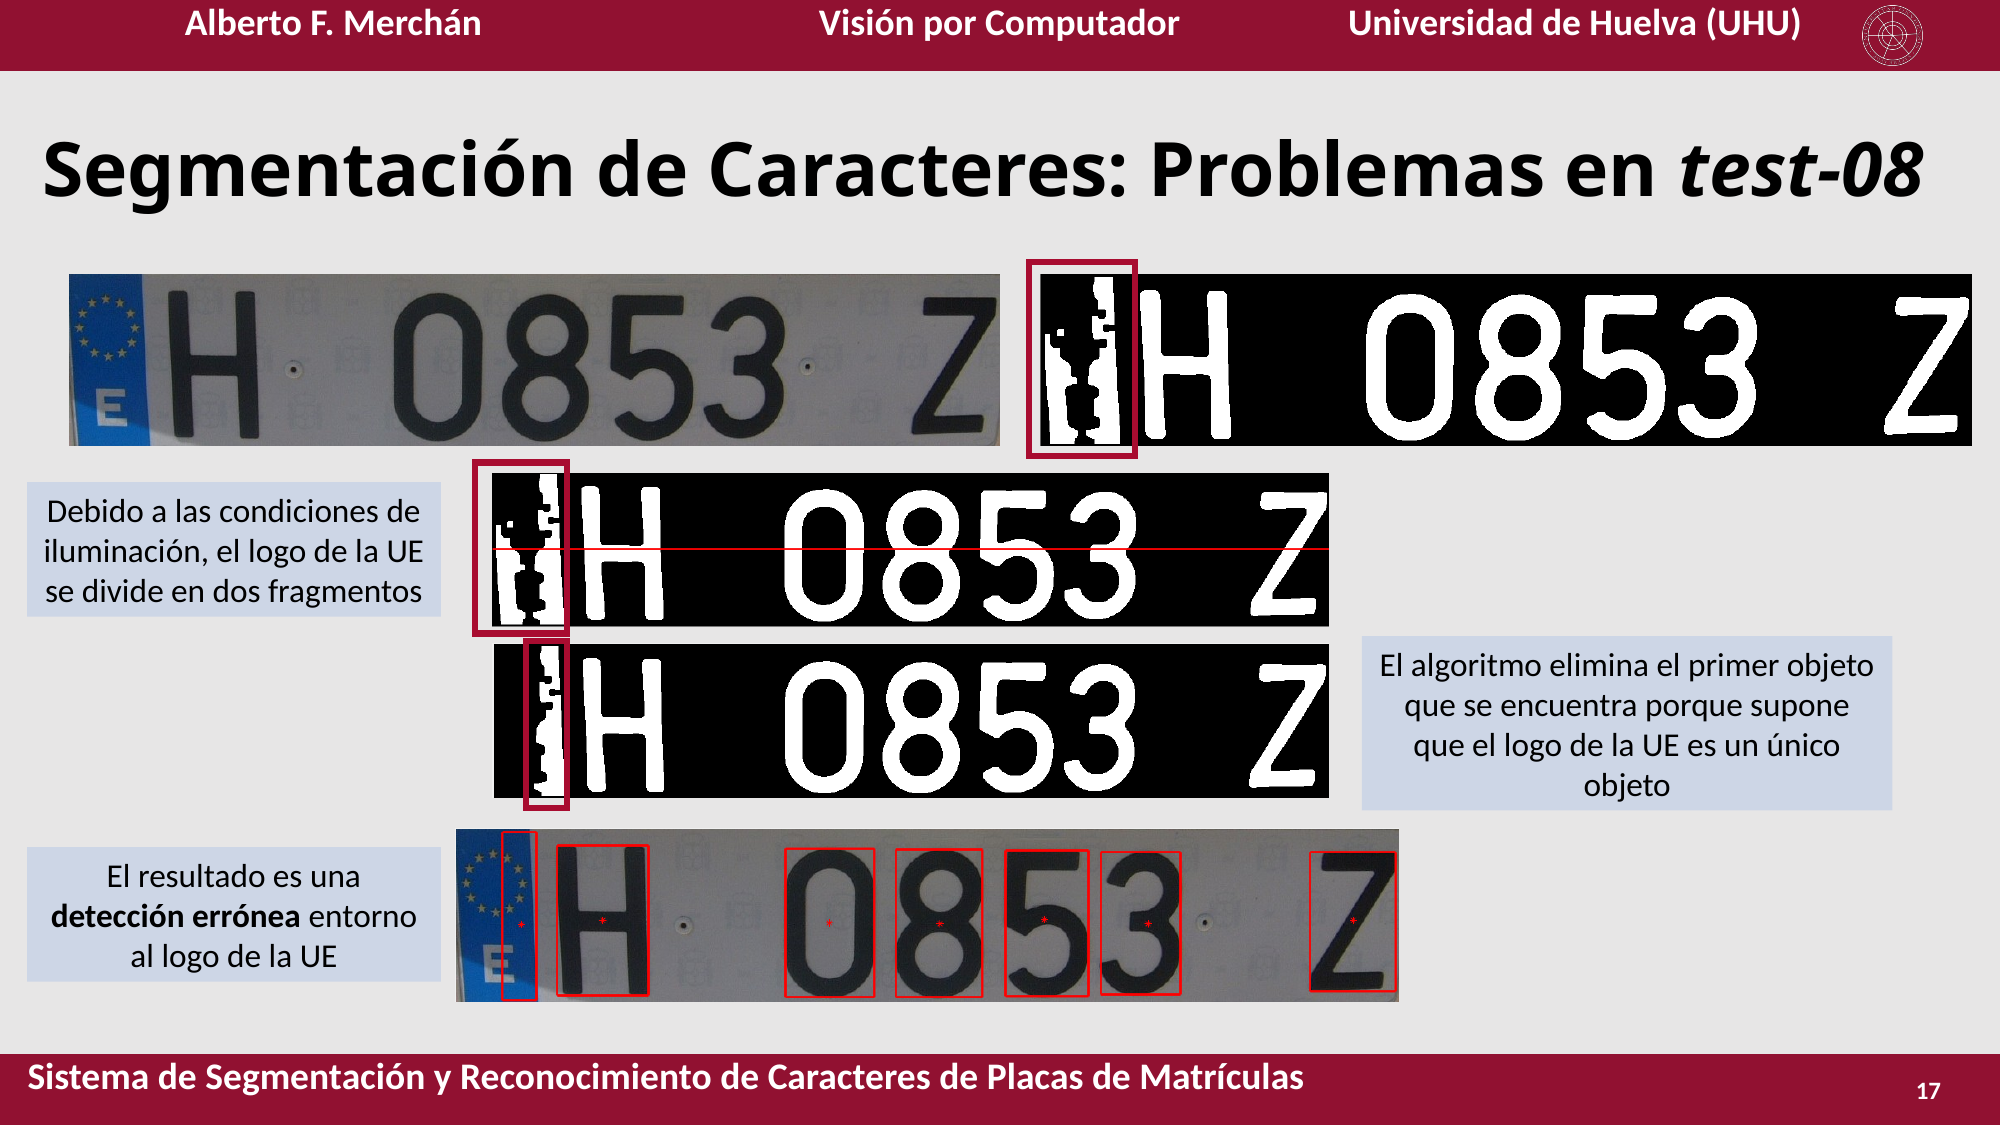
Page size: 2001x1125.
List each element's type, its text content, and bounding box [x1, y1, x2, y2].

text_box El resultado es una detección errónea entorno al logo de la UE [27, 847, 441, 982]
table_header Sistema de Segmentación y Reconocimiento de Caracteres de Placas de Matrículas [0, 1054, 1333, 1125]
text_box Debido a las condiciones de iluminación, el logo de la UE se divide en dos fragmentos [27, 482, 441, 617]
title Segmentación de Caracteres: Problemas en test-08 [27, 124, 1973, 220]
text_box [474, 462, 568, 635]
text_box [0, 0, 2000, 71]
text_box [525, 798, 568, 809]
text_box [1028, 261, 1136, 457]
picture [455, 828, 1399, 1003]
text_box El algoritmo elimina el primer objeto que se encuentra porque supone que el logo de la UE es un único objeto [1361, 636, 1893, 811]
picture [492, 473, 1329, 627]
picture [69, 274, 1000, 446]
table_header [1333, 1054, 2000, 1125]
slide_number 17 [1506, 1059, 1957, 1120]
picture [492, 643, 1329, 798]
picture [1040, 274, 1972, 446]
